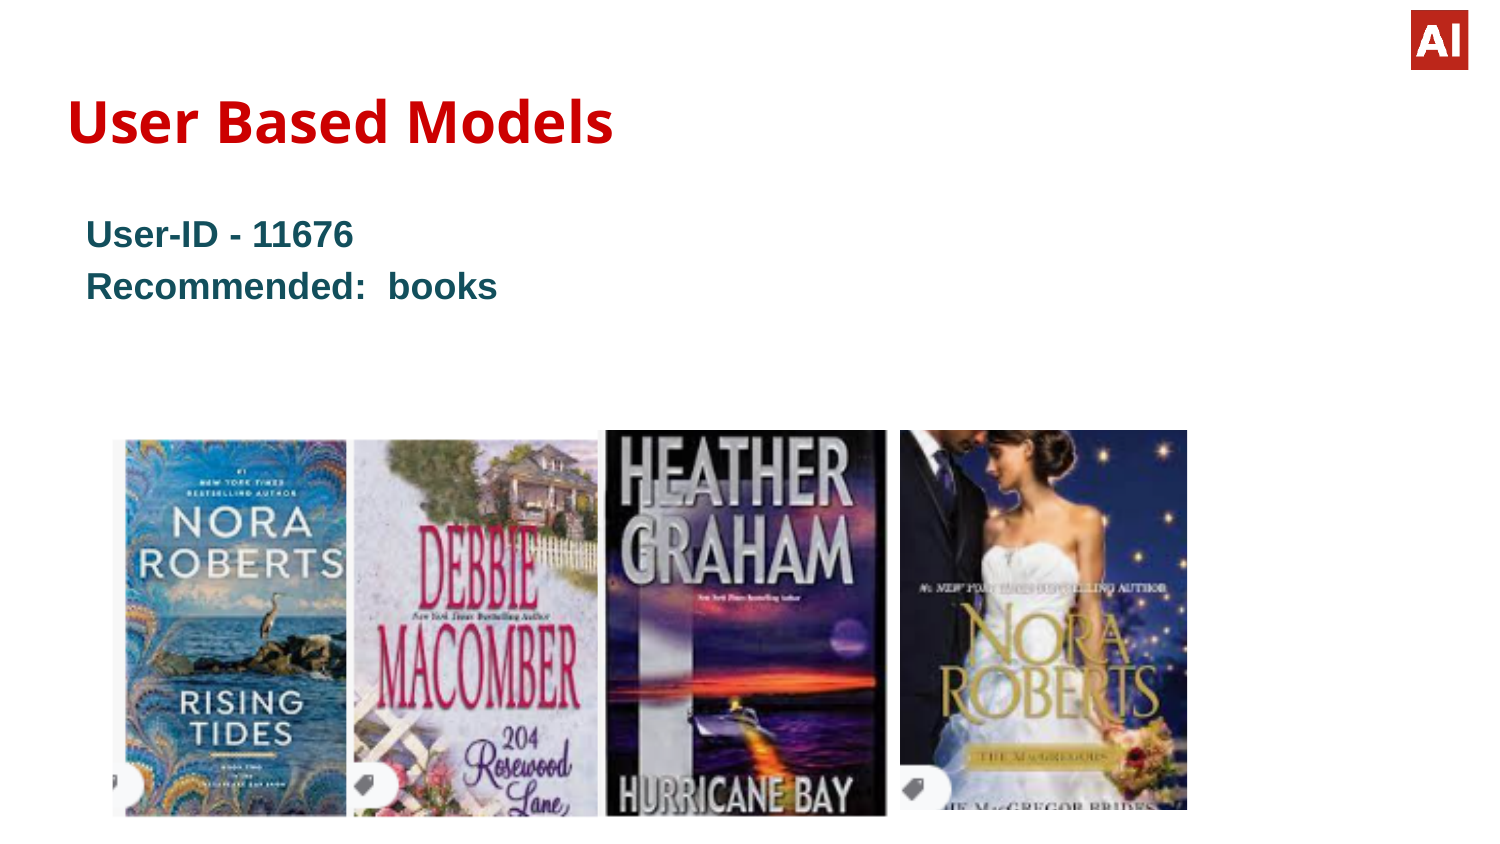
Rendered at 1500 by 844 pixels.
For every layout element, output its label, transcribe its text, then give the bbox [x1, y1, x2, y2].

picture [112, 418, 1188, 824]
title User Based Models [64, 83, 741, 227]
picture [1411, 10, 1469, 70]
text_box User-ID - 11676 Recommended: books [83, 201, 713, 307]
